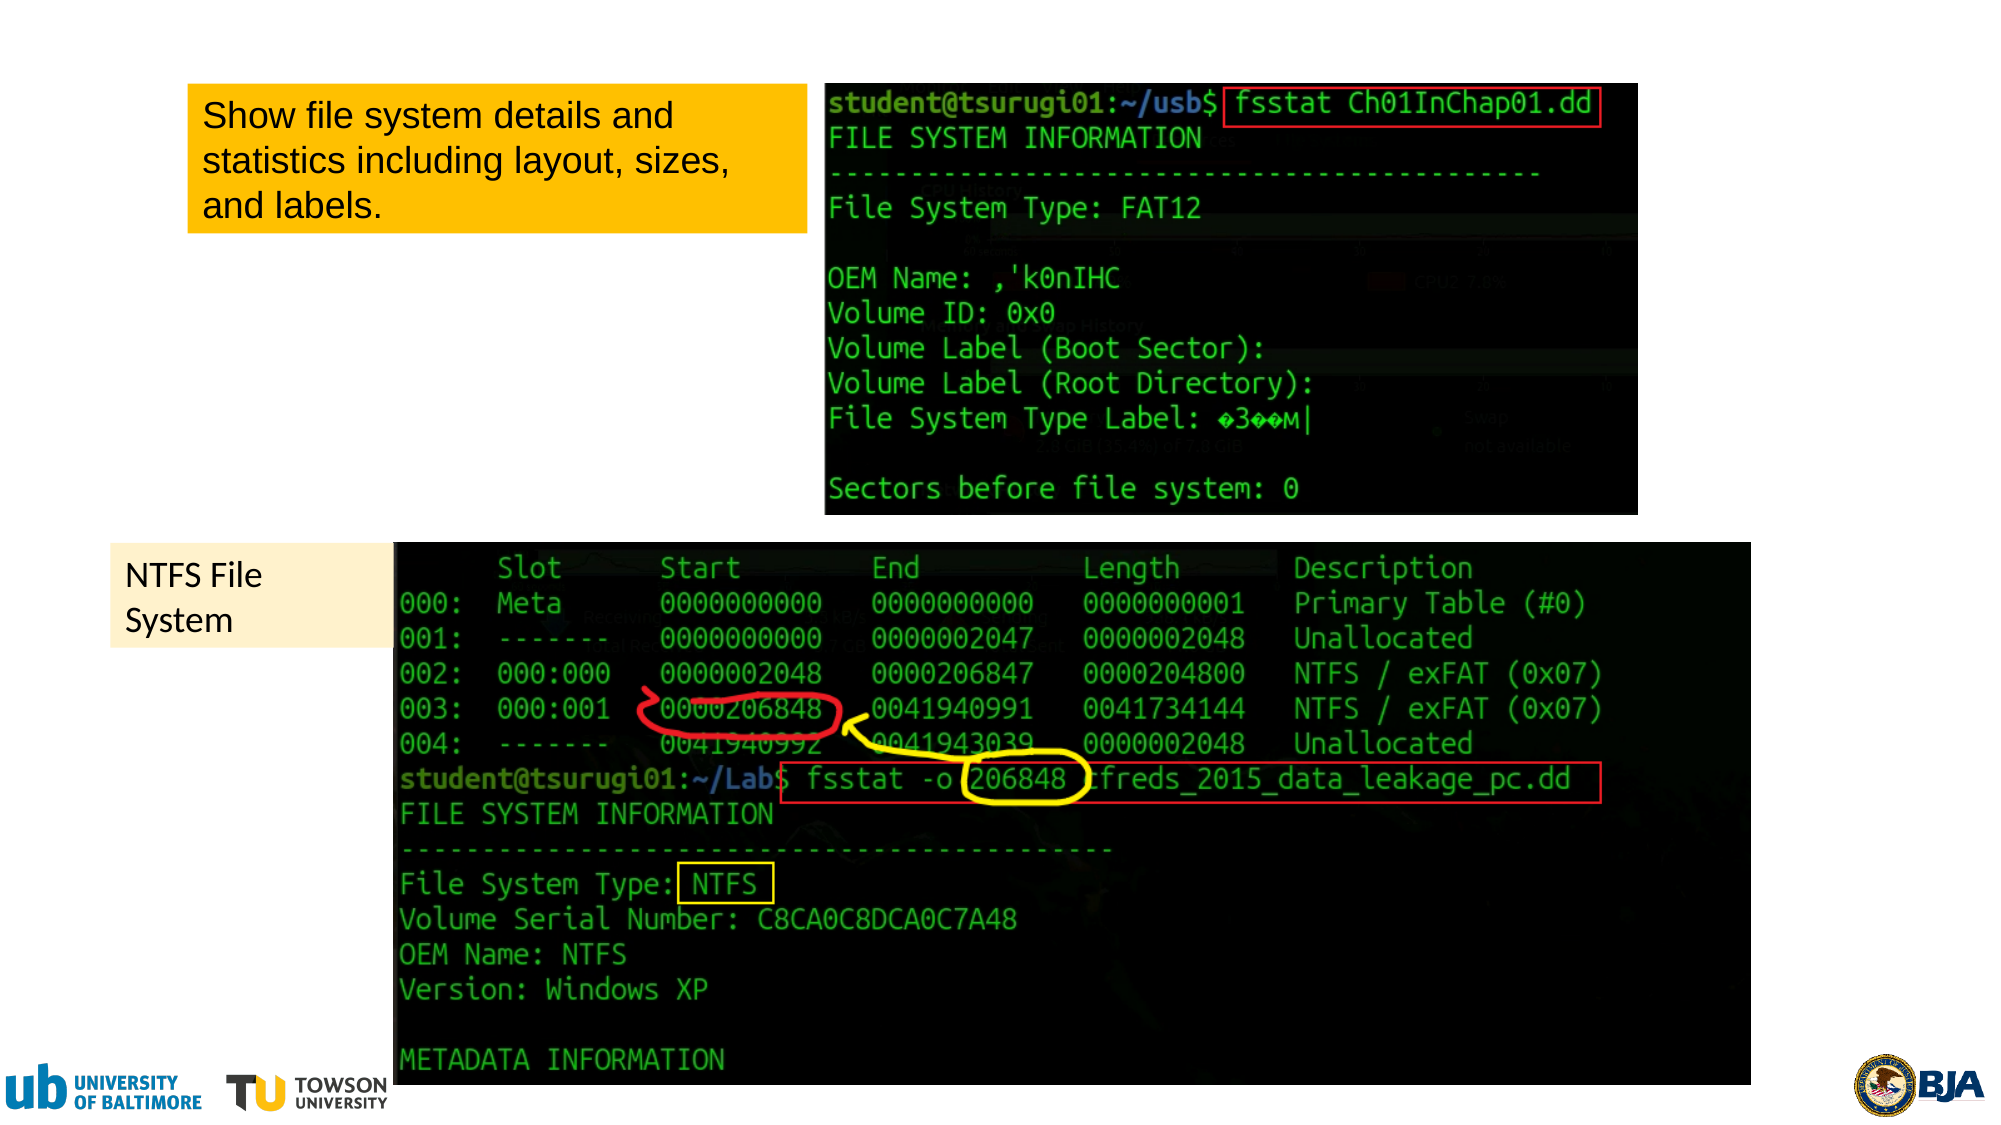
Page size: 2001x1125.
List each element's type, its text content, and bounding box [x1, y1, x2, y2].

text_box NTFS File System [110, 542, 393, 648]
picture [0, 542, 1751, 1125]
text_box Show file system details and statistics including layout, sizes, and labels. [187, 83, 808, 234]
picture [1854, 1054, 1986, 1117]
picture [824, 83, 1638, 515]
